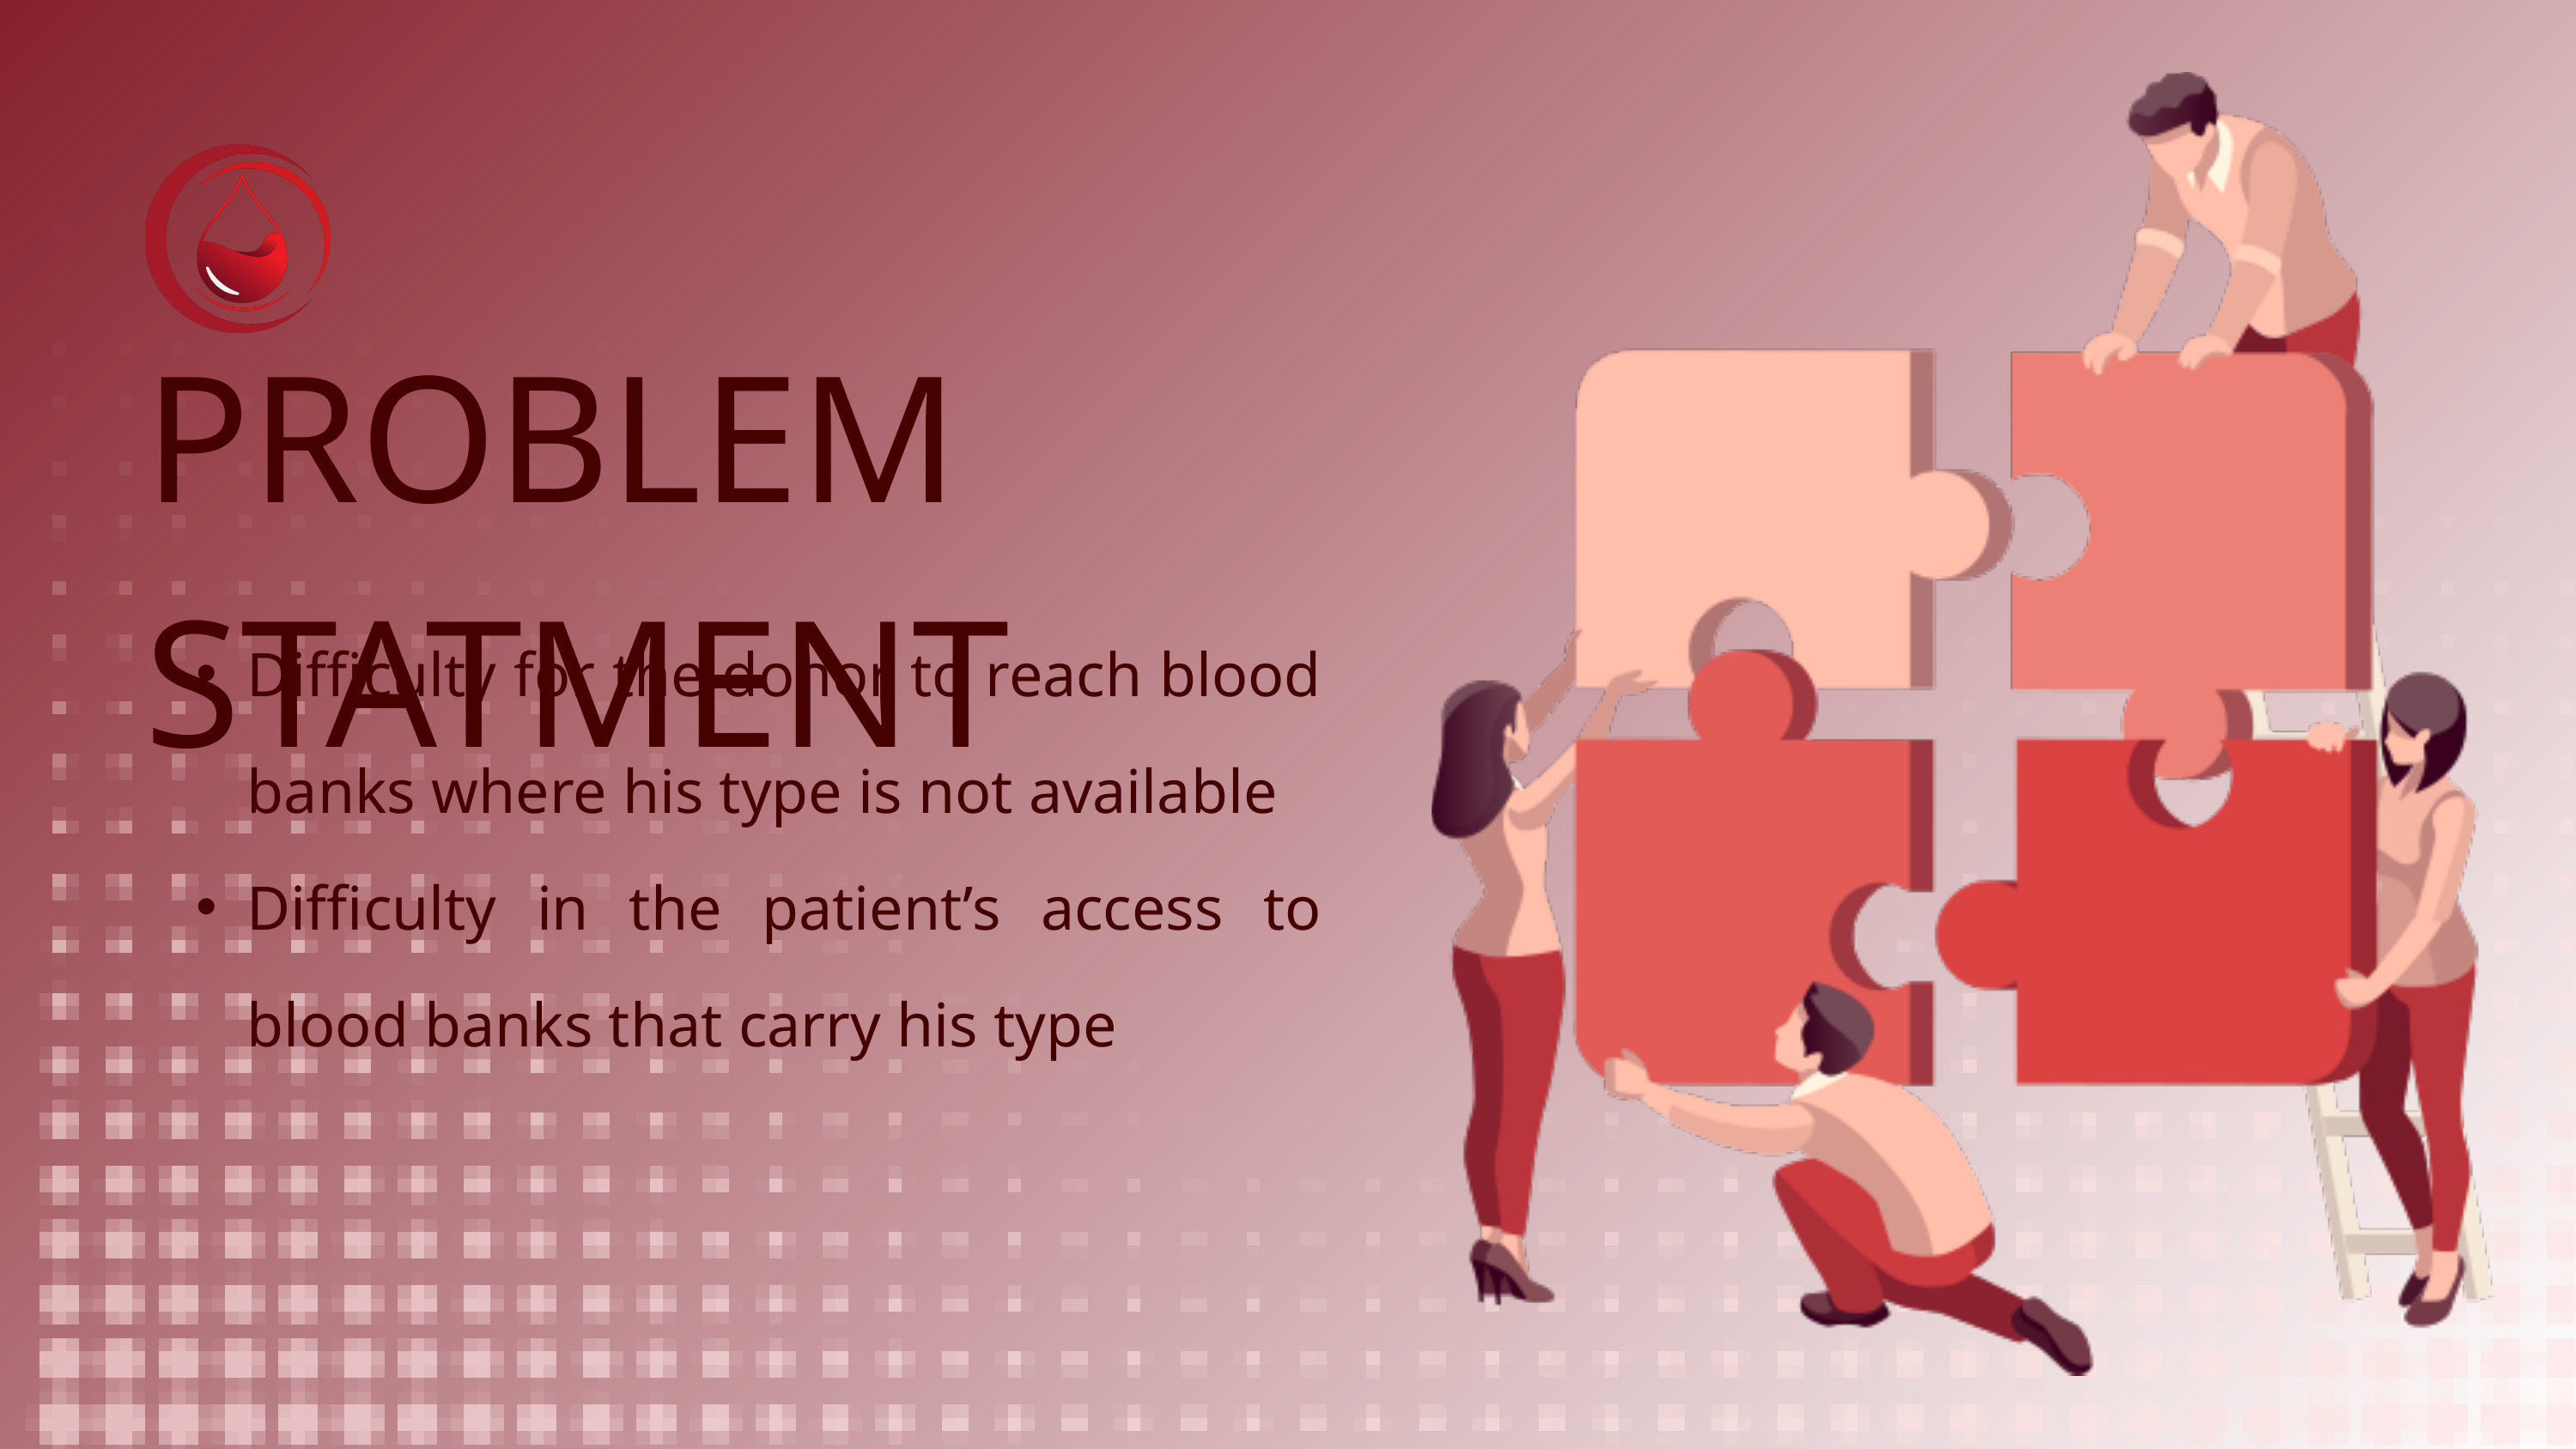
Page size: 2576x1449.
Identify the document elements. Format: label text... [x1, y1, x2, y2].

text_box [1431, 72, 2495, 1376]
text_box [0, 0, 2576, 1449]
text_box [144, 144, 331, 334]
text_box PROBLEM STATMENT [144, 292, 1540, 783]
text_box Difficulty for the donor to reach blood banks where his type is not available Difficulty in the patient’s access to blood banks that carry his type [144, 591, 1322, 1059]
